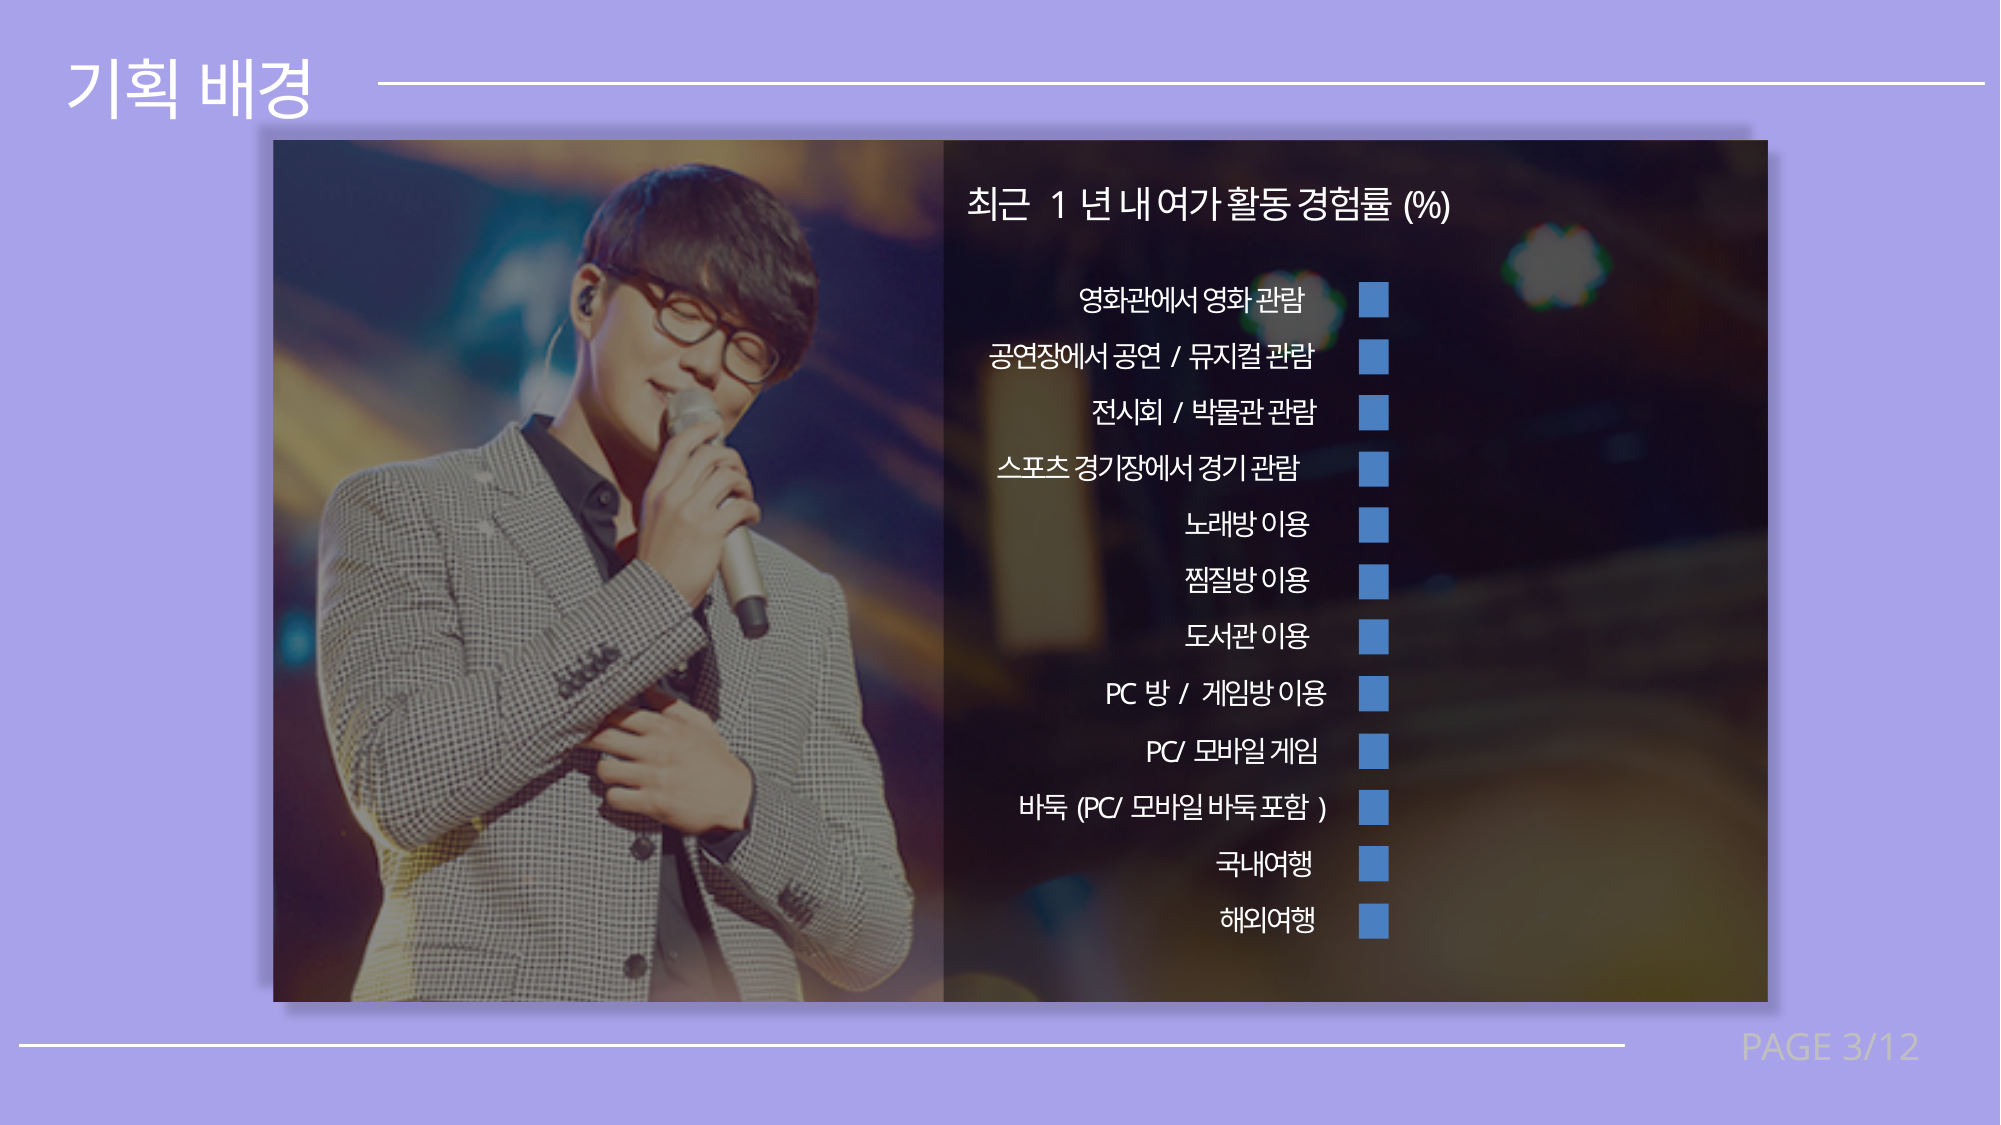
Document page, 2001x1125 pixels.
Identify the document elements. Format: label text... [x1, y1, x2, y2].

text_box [965, 274, 1339, 946]
picture [273, 140, 1768, 1002]
text_box PAGE 3/12 [1725, 1015, 1936, 1076]
text_box 기획 배경 [49, 40, 379, 136]
